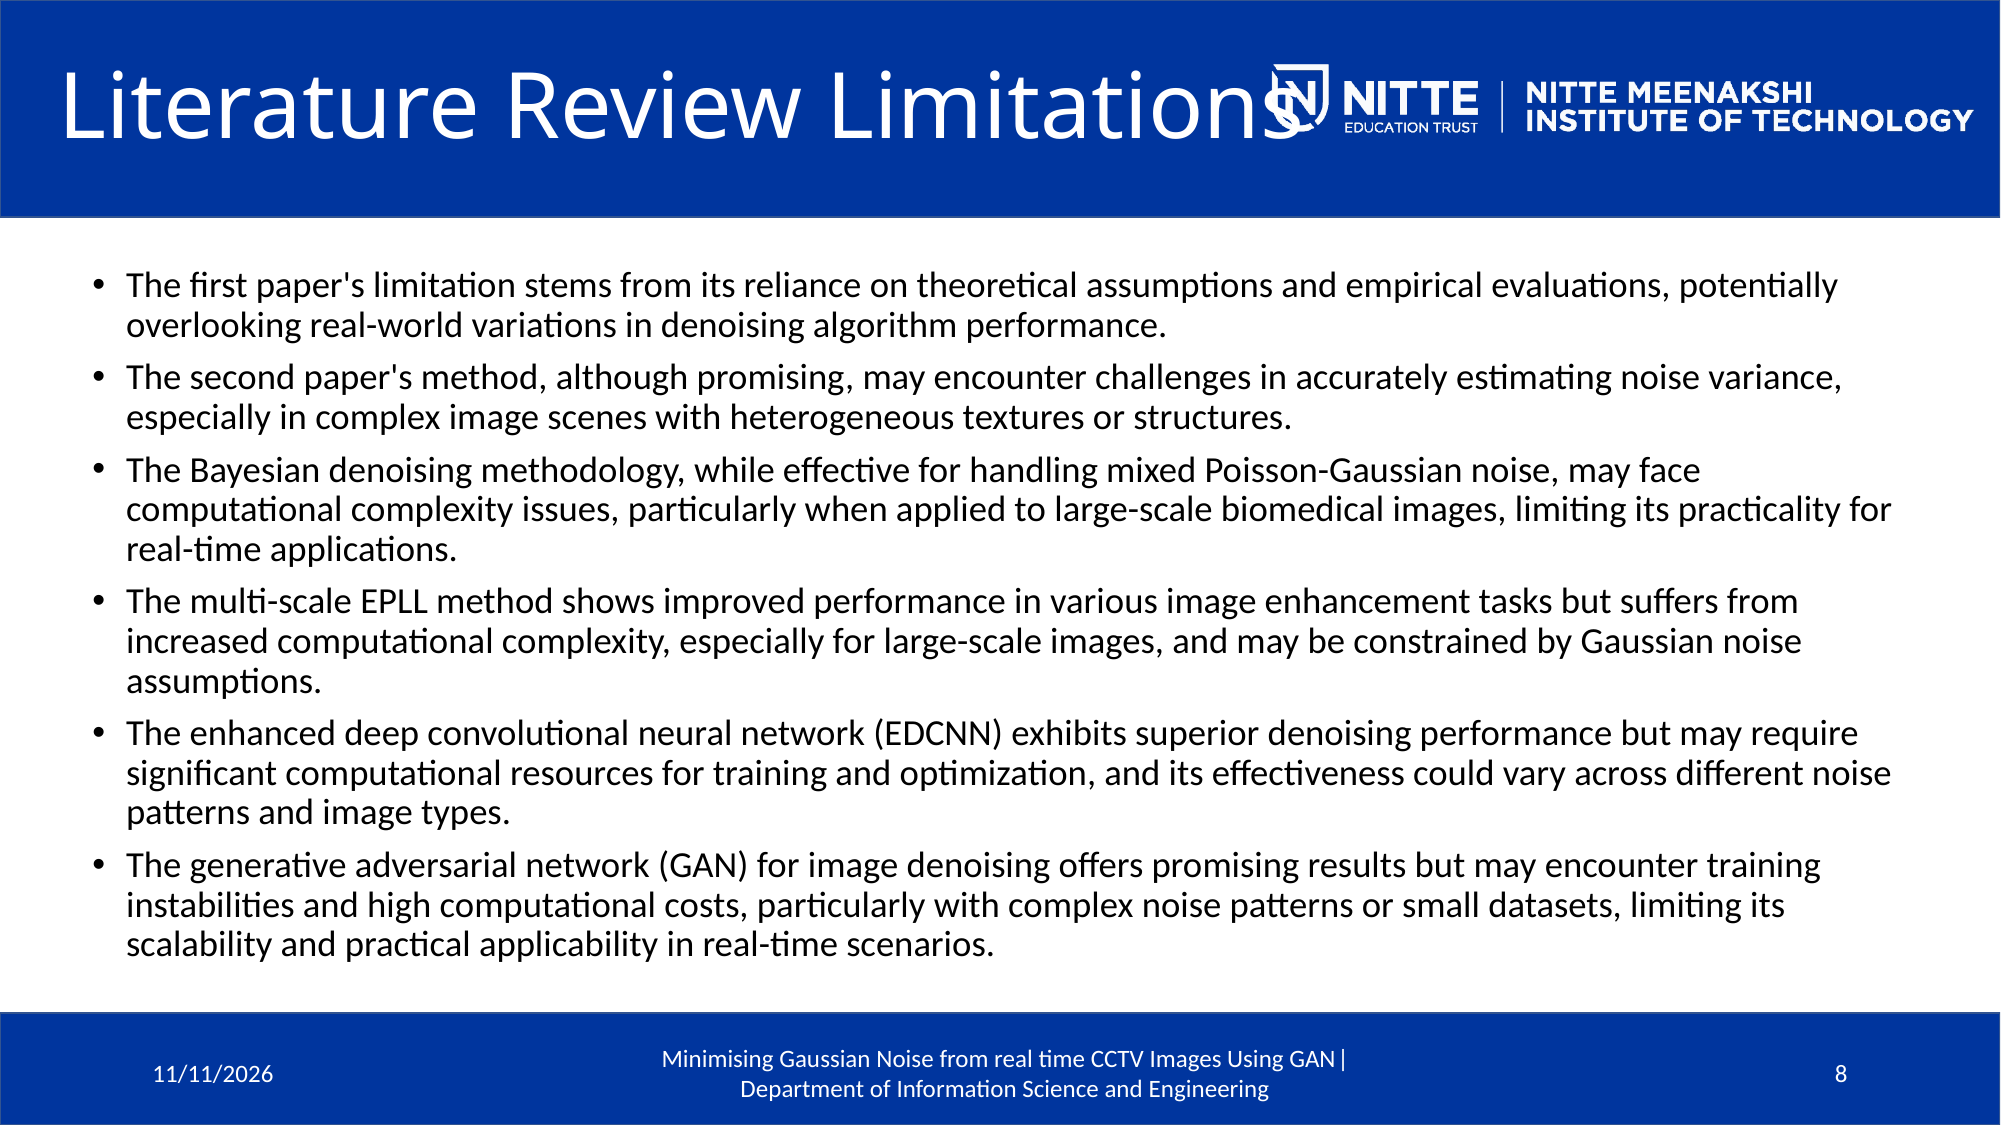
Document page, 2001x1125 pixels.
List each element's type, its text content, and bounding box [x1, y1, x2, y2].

title Literature Review Limitations [43, 0, 1769, 218]
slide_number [137, 1042, 588, 1103]
slide_number 8 [1421, 1042, 1863, 1103]
footer Minimising Gaussian Noise from real time CCTV Images Using GAN| Department of Information Science and Engineering [589, 1042, 1421, 1103]
list The first paper's limitation stems from its reliance on theoretical assumptions and empirical evaluations, potentially overlooking real-world variations in denoising algorithm performance. The second paper's method, although promising, may encounter challenges in accurately estimating noise variance, especially in complex image scenes with heterogeneous textures or structures. The Bayesian denoising methodology, while effective for handling mixed Poisson-Gaussian noise, may face computational complexity issues, particularly when applied to large-scale biomedical images, limiting its practicality for real-time applications. The multi-scale EPLL method shows improved performance in various image enhancement tasks but suffers from increased computational complexity, especially for large-scale images, and may be constrained by Gaussian noise assumptions. The enhanced deep convolutional neural network (EDCNN) exhibits superior denoising performance but may require significant computational resources for training and optimization, and its effectiveness could vary across different noise patterns and image types. The generative adversarial network (GAN) for image denoising offers promising results but may encounter training instabilities and high computational costs, particularly with complex noise patterns or small datasets, limiting its scalability and practical applicability in real-time scenarios. [77, 258, 1934, 973]
picture [1122, 0, 2001, 275]
